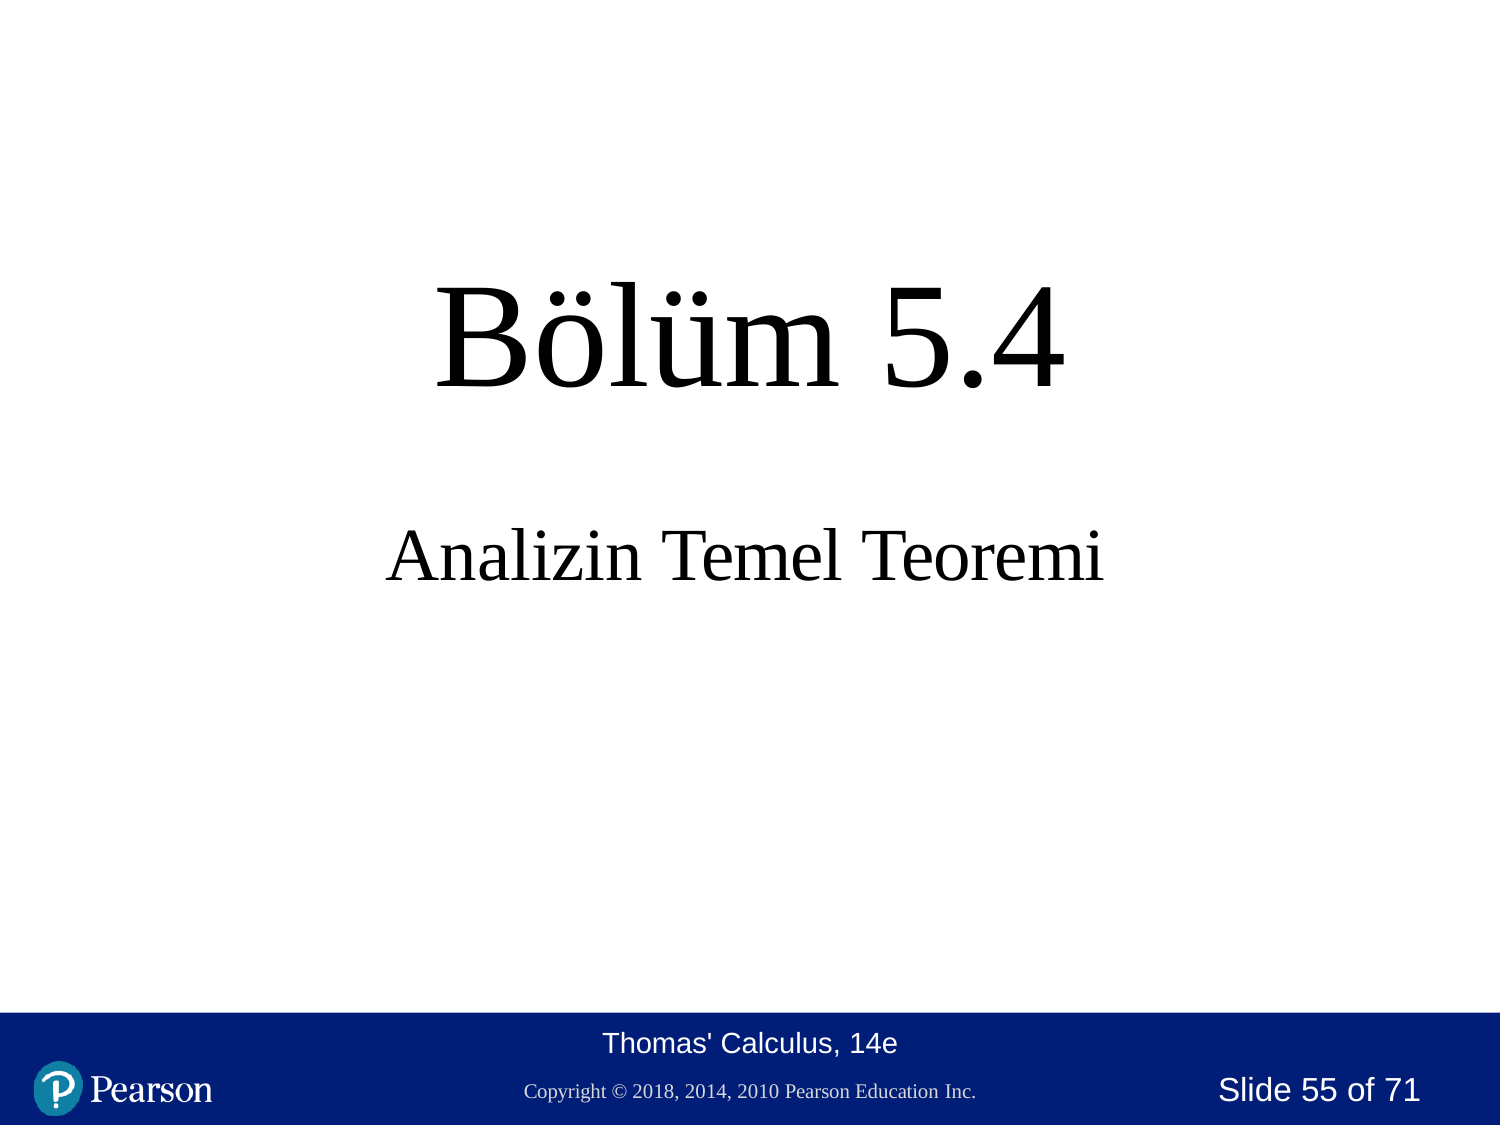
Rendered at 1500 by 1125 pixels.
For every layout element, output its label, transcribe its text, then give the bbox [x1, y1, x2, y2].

footer Thomas' Calculus, 14e Copyright © 2018, 2014, 2010 Pearson Education Inc. [519, 1024, 978, 1125]
title Bölüm 5.4 [431, 234, 1069, 424]
picture [33, 1061, 212, 1116]
slide_number Slide 100 of 71 [1216, 1069, 1443, 1125]
text_box Analizin Temel Teoremi [383, 503, 1117, 596]
